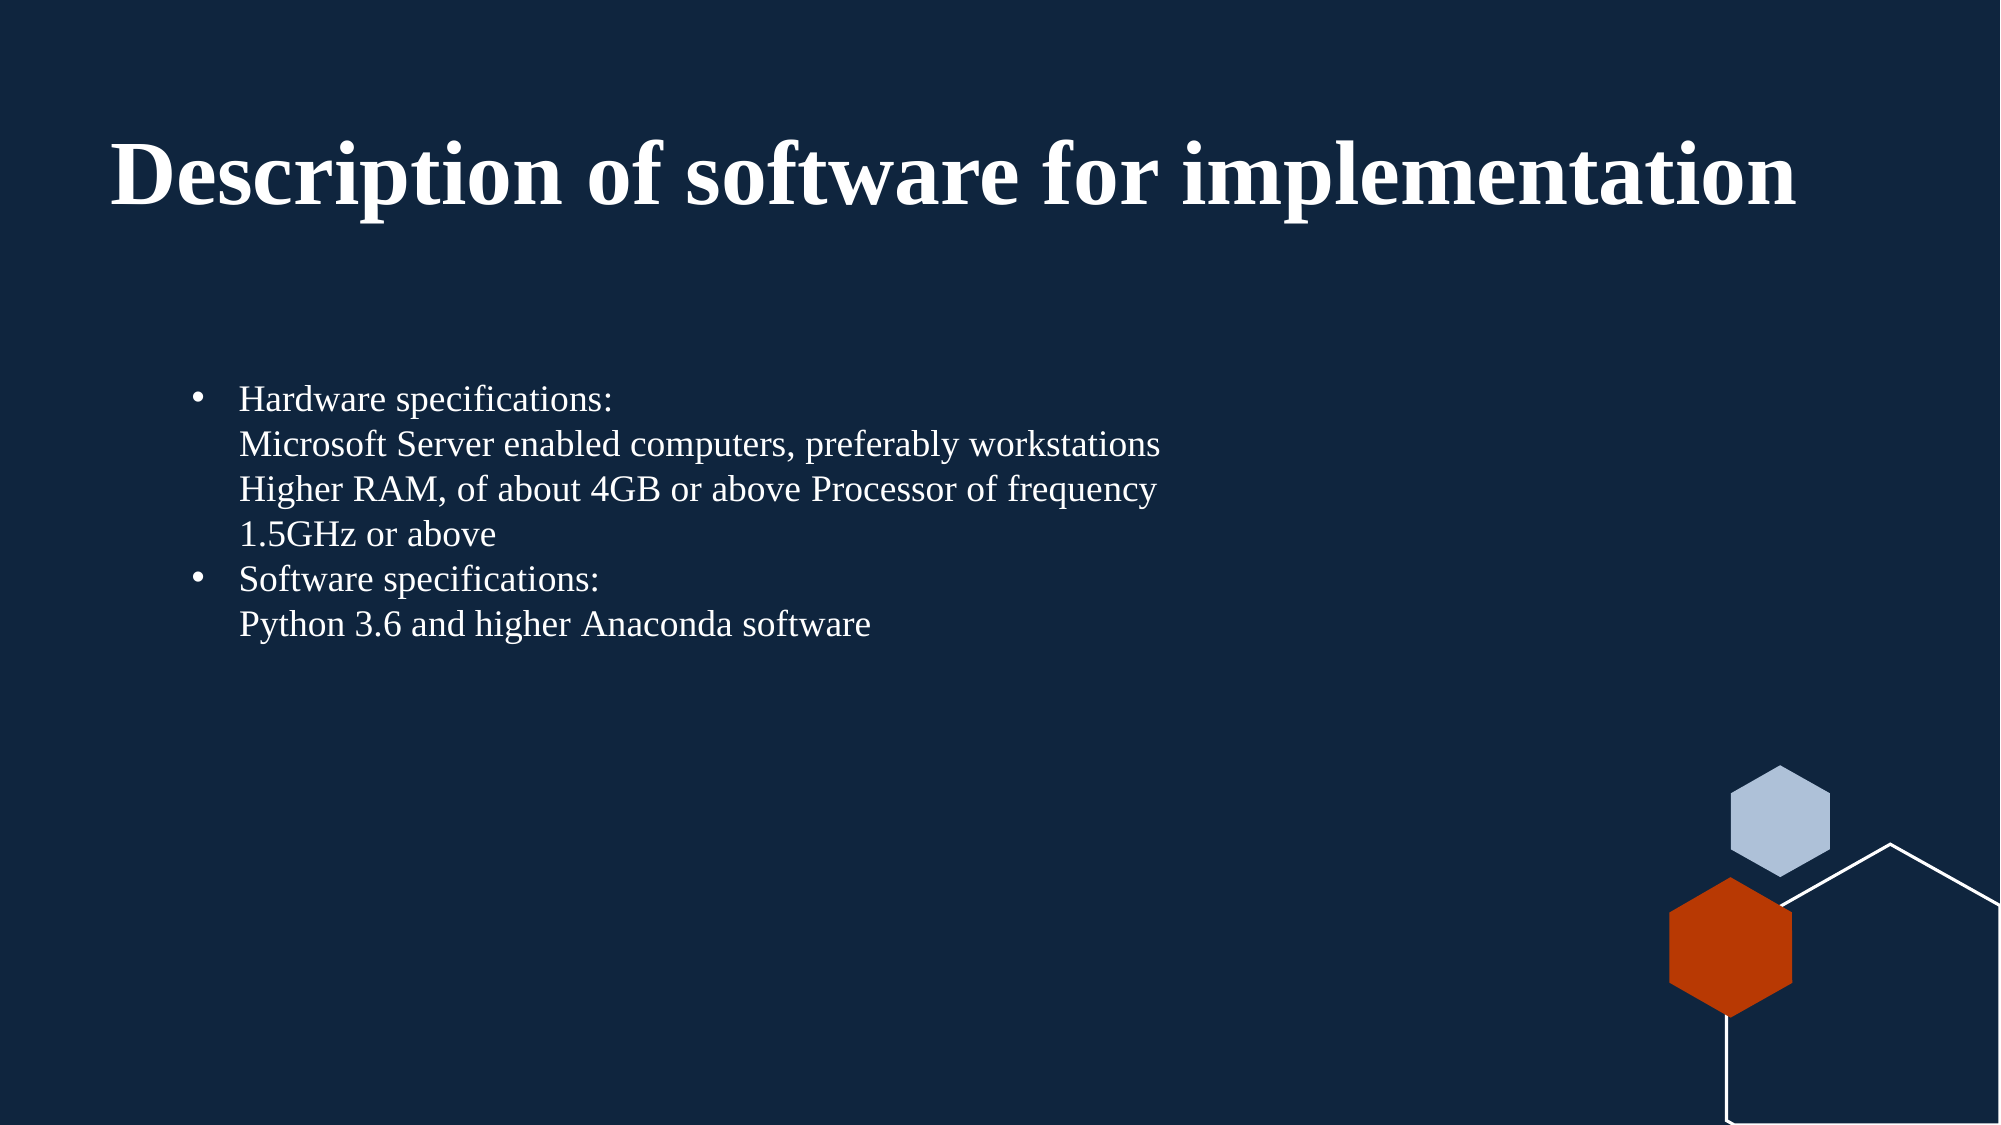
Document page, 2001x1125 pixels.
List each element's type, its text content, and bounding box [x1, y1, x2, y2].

text_box Hardware specifications: Microsoft Server enabled computers, preferably workstations Higher RAM, of about 4GB or above Processor of frequency 1.5GHz or above Software specifications: Python 3.6 and higher Anaconda software [176, 366, 1846, 652]
title Description of software for implementation [95, 118, 1882, 352]
